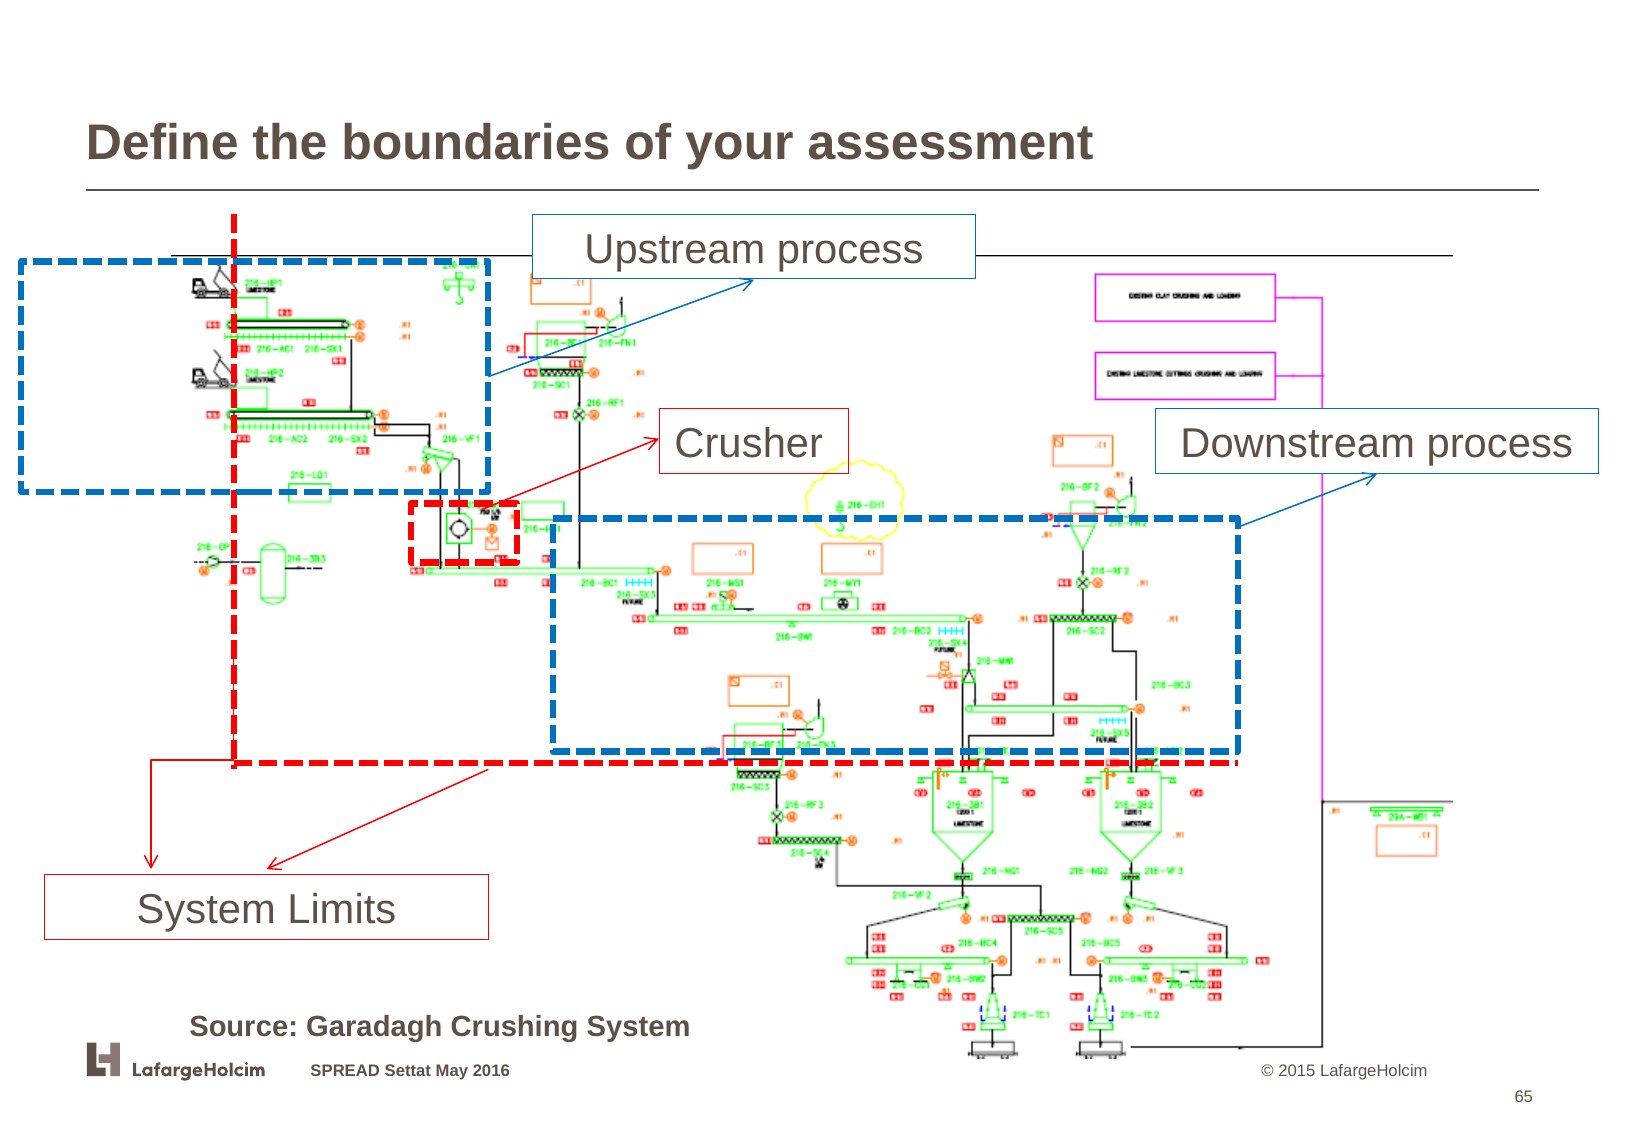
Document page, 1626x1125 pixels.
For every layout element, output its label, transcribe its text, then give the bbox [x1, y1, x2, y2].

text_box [83, 718, 302, 802]
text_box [481, 438, 660, 510]
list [171, 255, 1454, 1059]
text_box [19, 259, 166, 494]
text_box Downstream process [1457, 408, 1599, 474]
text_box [488, 279, 755, 377]
title Define the boundaries of your assessment [85, 30, 1540, 171]
text_box Upstream process [532, 214, 976, 253]
slide_number 65 [1497, 1082, 1534, 1106]
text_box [266, 769, 489, 870]
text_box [1237, 473, 1378, 528]
text_box System Limits [44, 874, 166, 940]
footer SPREAD Settat May 2016 [310, 1066, 831, 1080]
